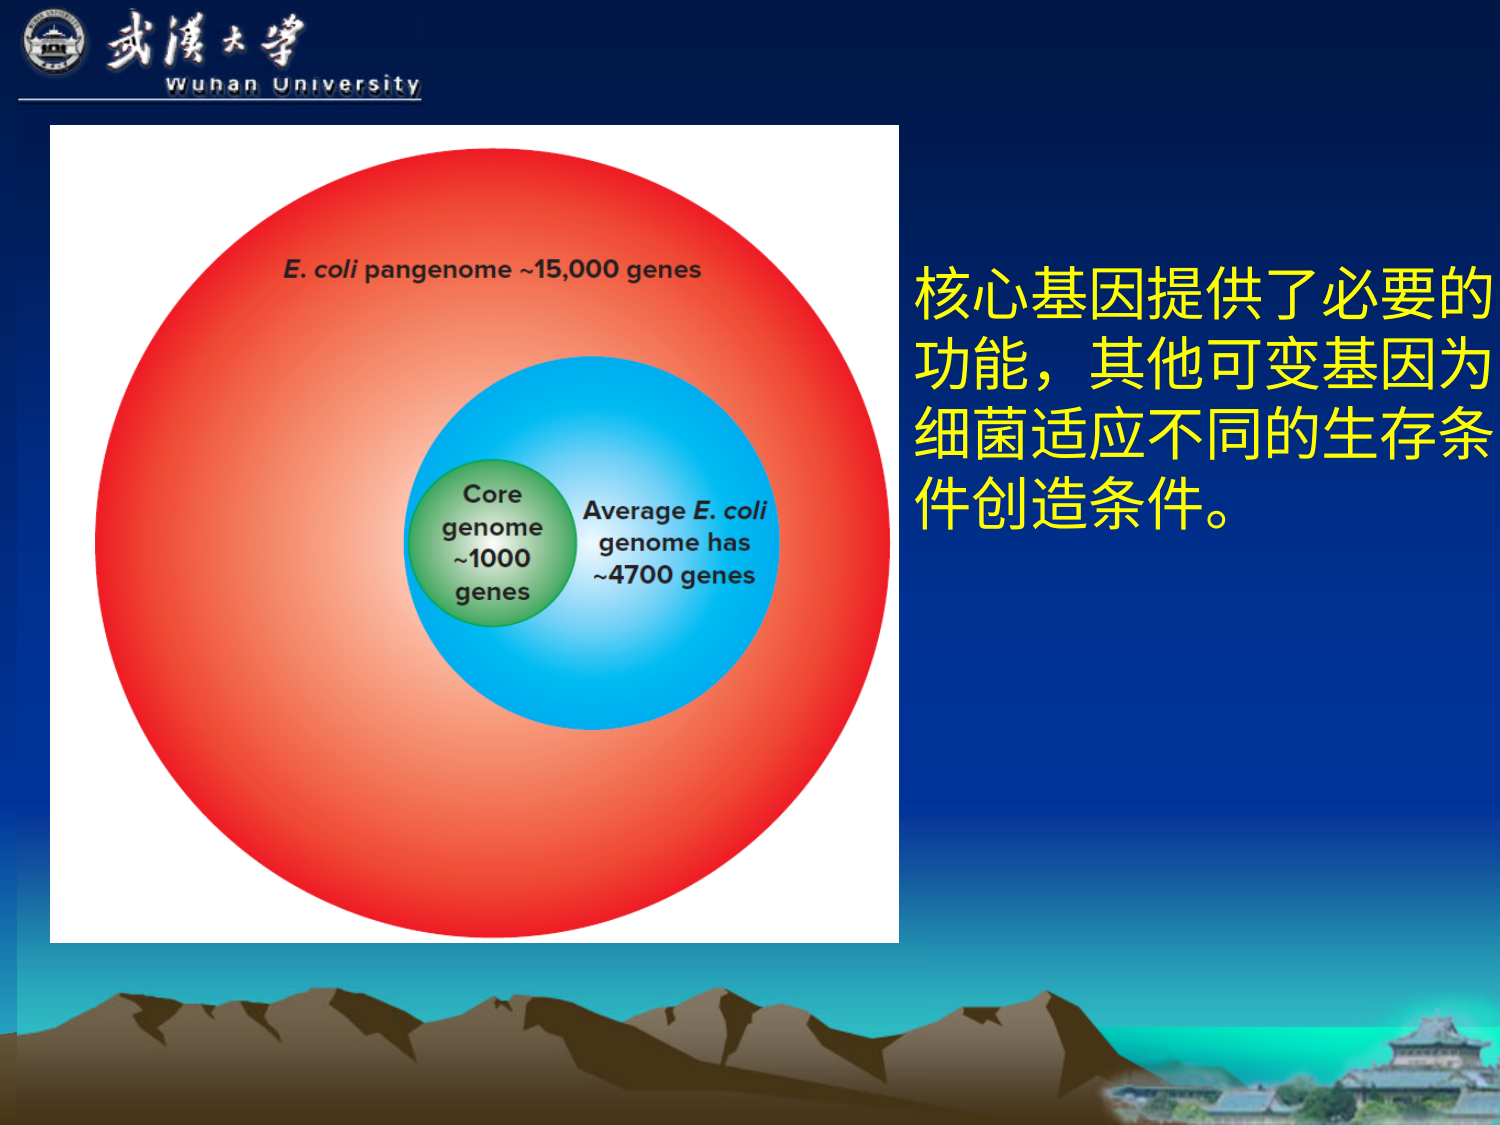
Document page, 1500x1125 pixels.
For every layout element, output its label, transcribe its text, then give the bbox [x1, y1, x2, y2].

picture [17, 4, 1500, 1125]
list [49, 125, 900, 943]
text_box 核心基因提供了必要的功能，其他可变基因为细菌适应不同的生存条件创造条件。 [904, 249, 1500, 545]
